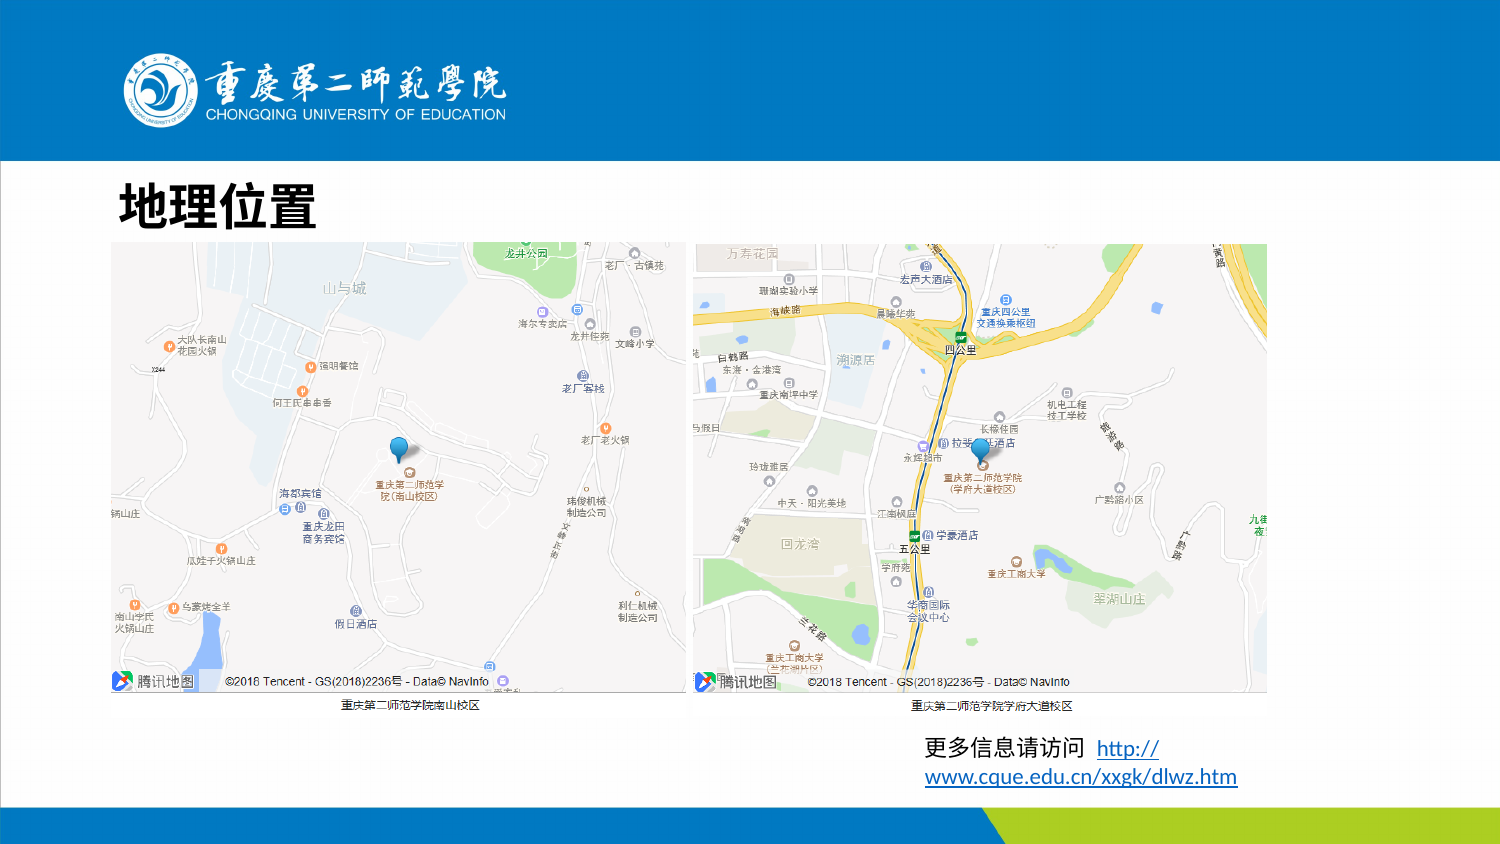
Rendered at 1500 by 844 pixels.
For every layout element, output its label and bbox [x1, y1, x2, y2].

picture [0, 0, 1500, 844]
list [111, 242, 686, 719]
